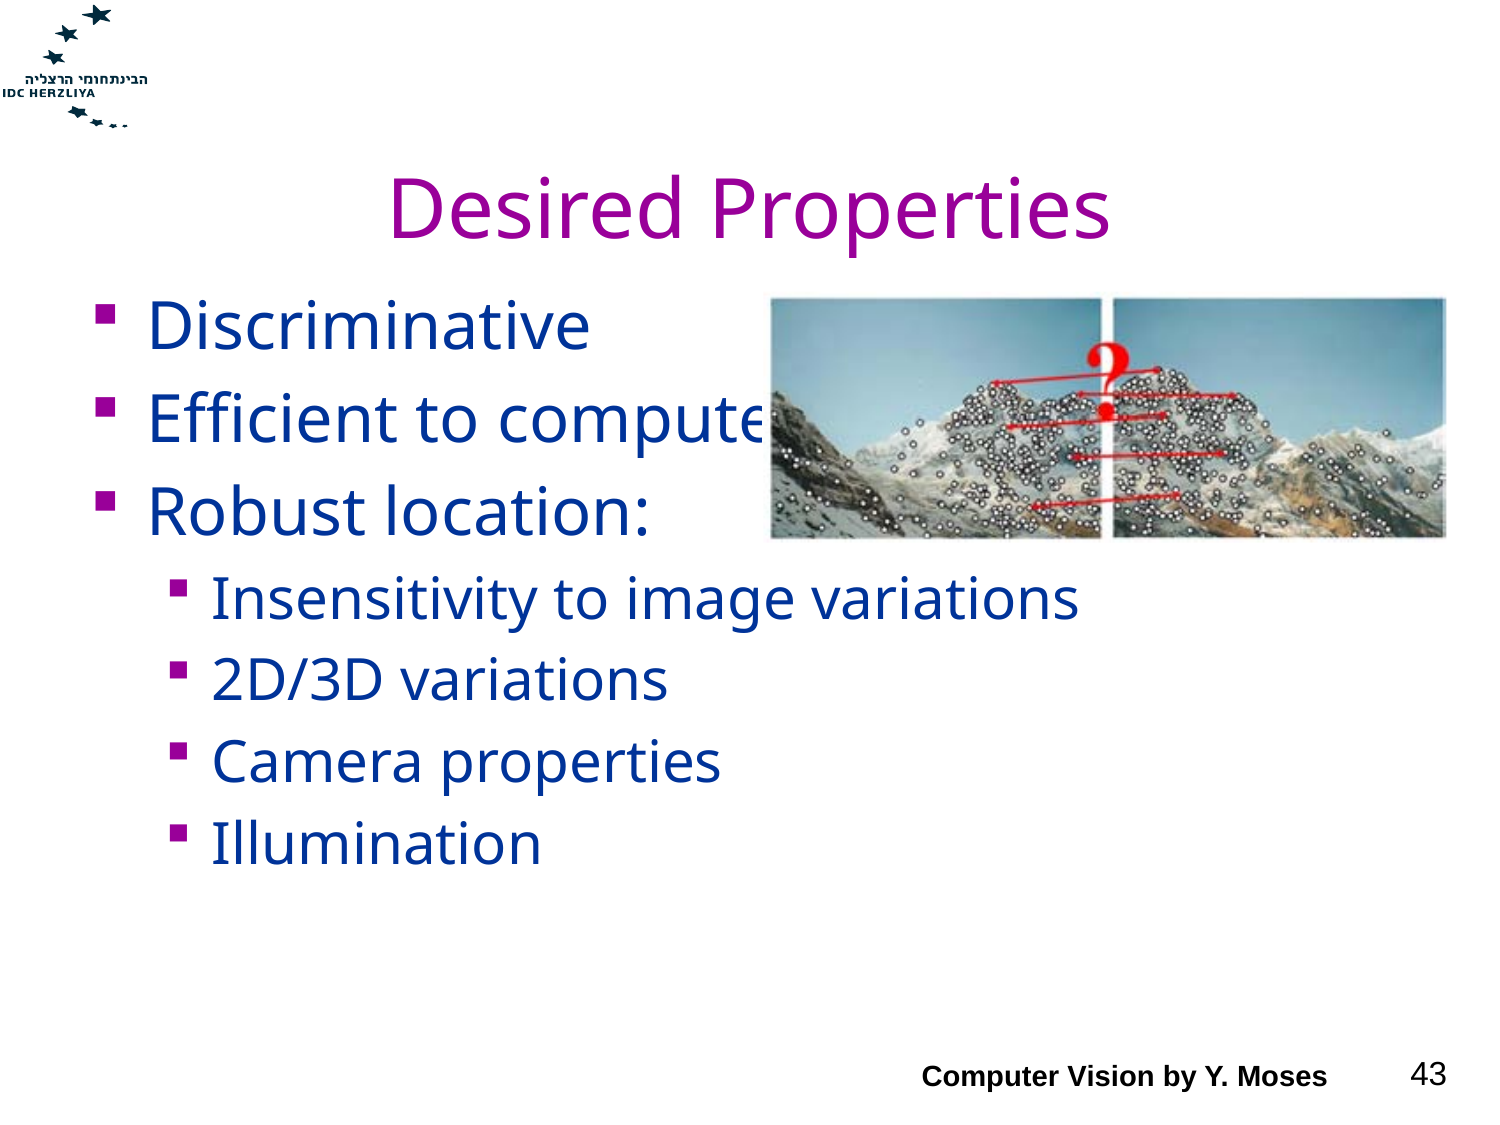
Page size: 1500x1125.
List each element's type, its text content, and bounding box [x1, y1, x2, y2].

picture [762, 287, 1466, 551]
list Discriminative Efficient to compute Robust location: Insensitivity to image variations 2D/3D variations Camera properties Illumination [74, 274, 1417, 960]
picture [0, 0, 150, 134]
footer Computer Vision by Y. Moses [887, 1024, 1363, 1101]
title Desired Properties [112, 74, 1388, 263]
slide_number 43 [1363, 1024, 1463, 1101]
